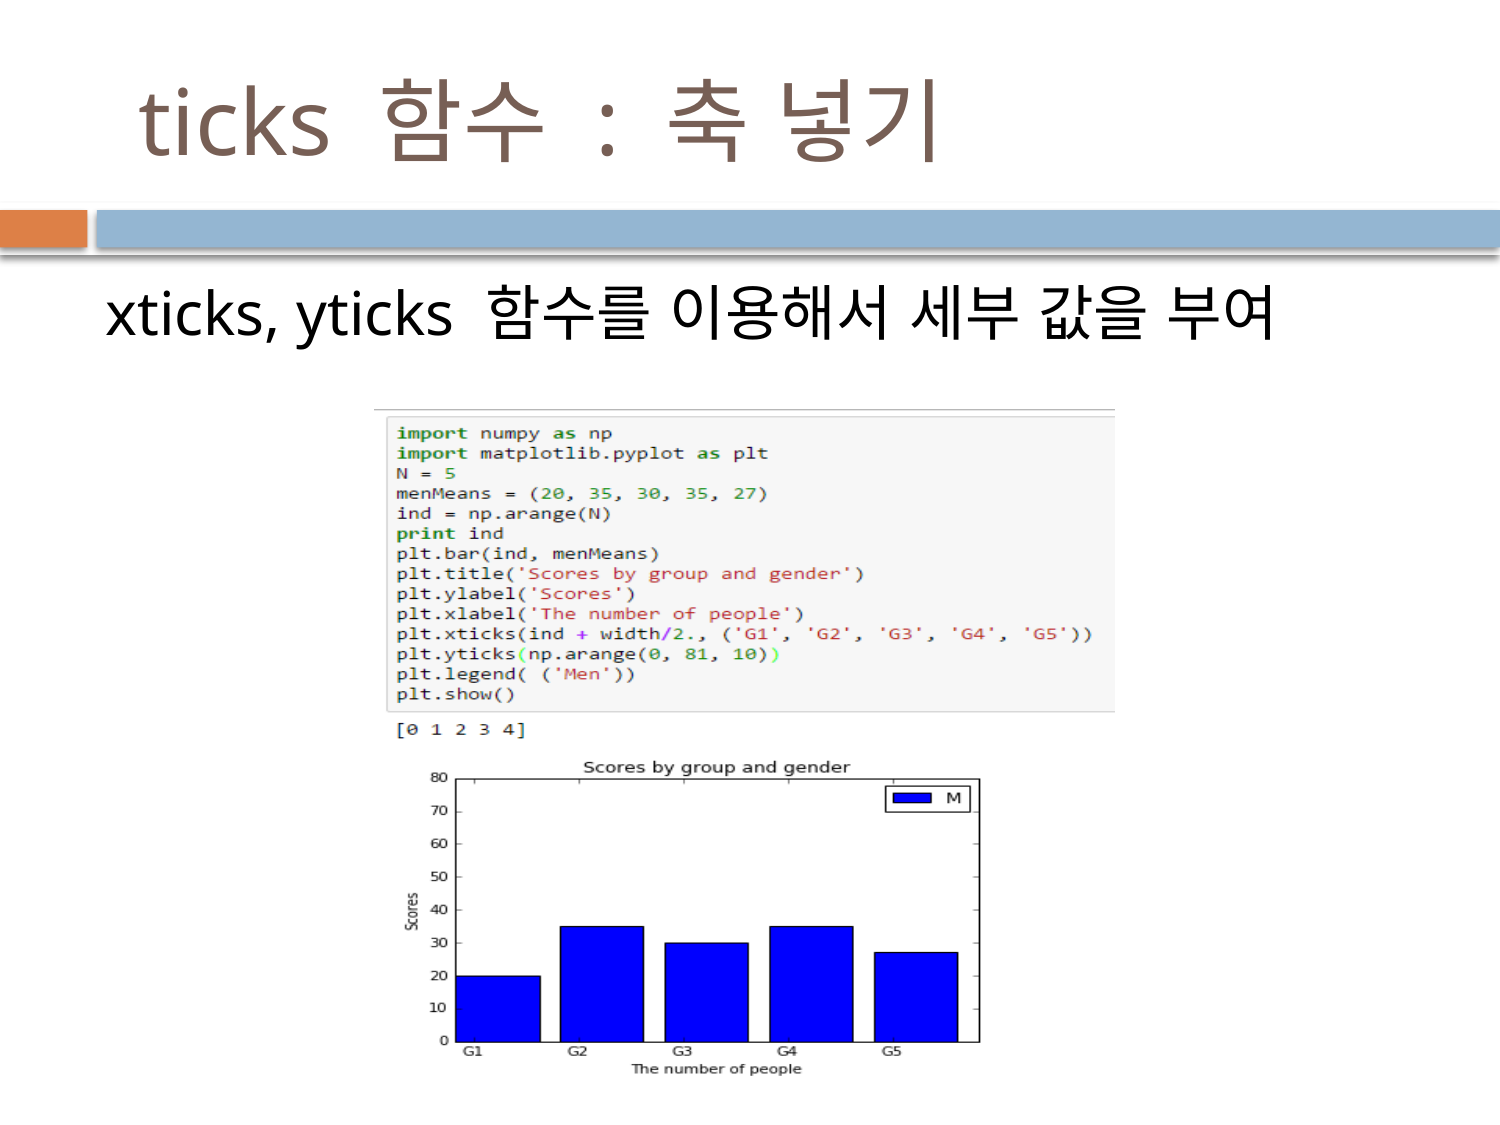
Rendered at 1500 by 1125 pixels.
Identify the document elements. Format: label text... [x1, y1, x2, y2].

picture [373, 408, 1115, 1096]
title ticks 함수 : 축 넣기 [100, 37, 1438, 200]
list xticks, yticks 함수를 이용해서 세부 값을 부여 [75, 267, 1425, 539]
